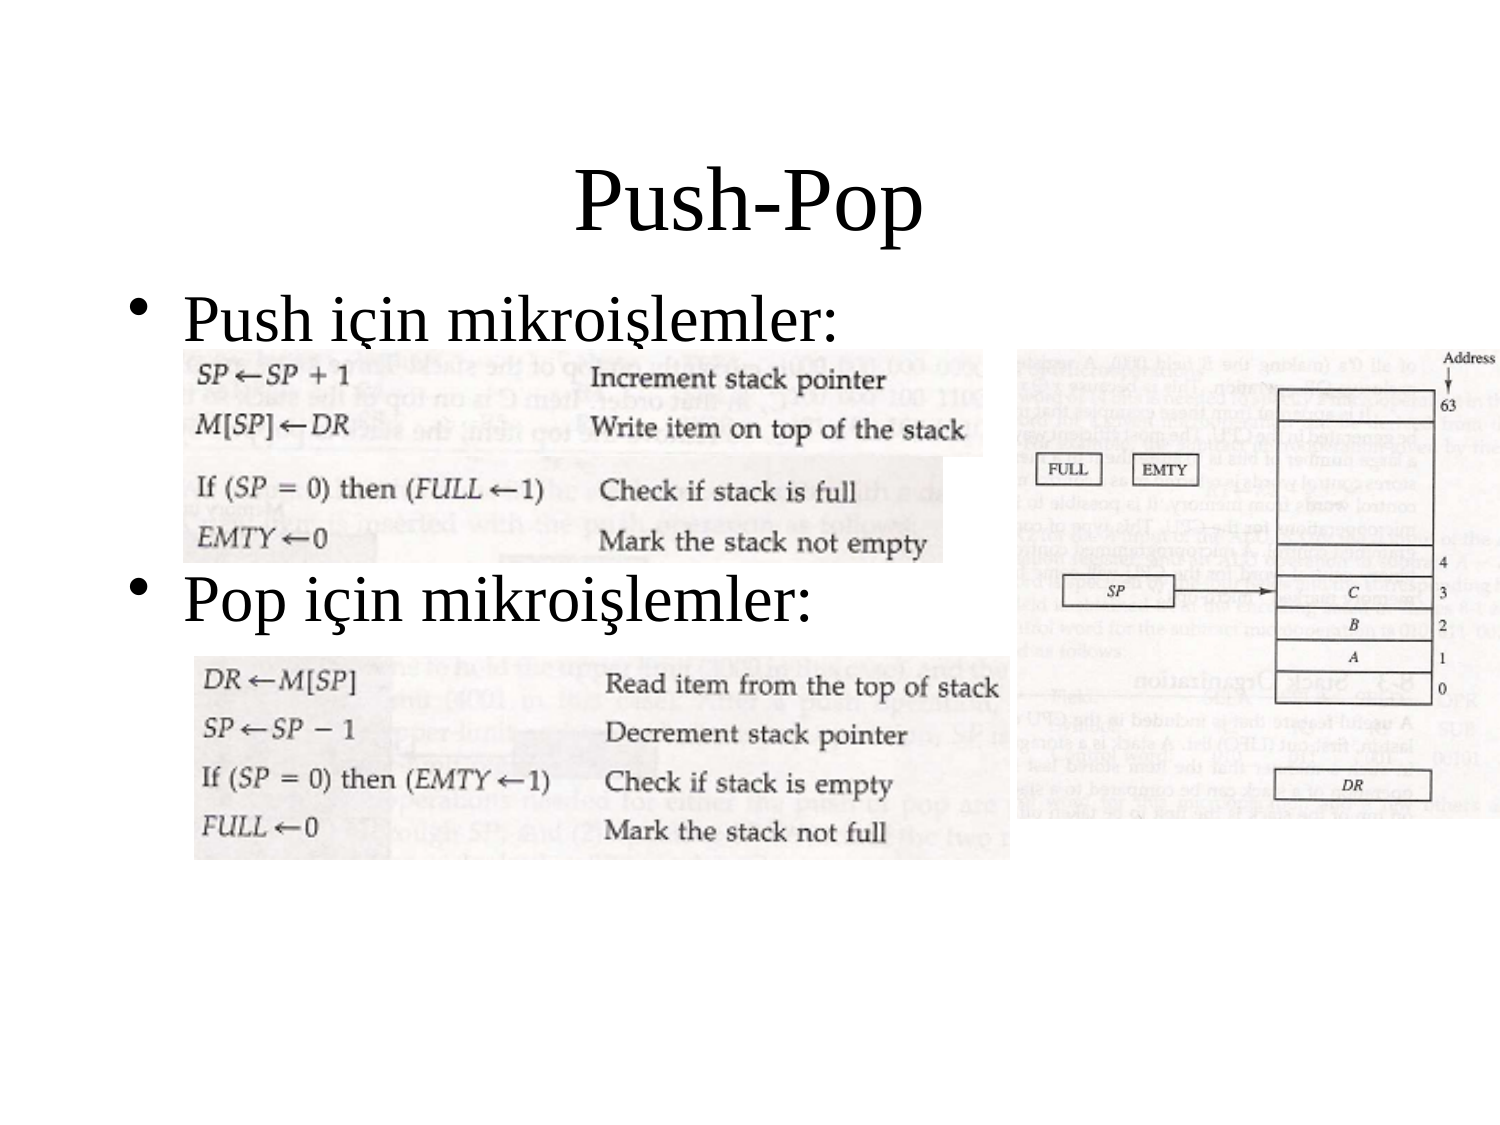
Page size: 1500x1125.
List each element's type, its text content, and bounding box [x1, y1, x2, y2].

picture [182, 349, 983, 563]
title Push-Pop [112, 99, 1388, 266]
list Push için mikroişlemler: Pop için mikroişlemler: [112, 266, 1388, 1001]
picture [1016, 349, 1500, 819]
picture [194, 656, 1011, 860]
